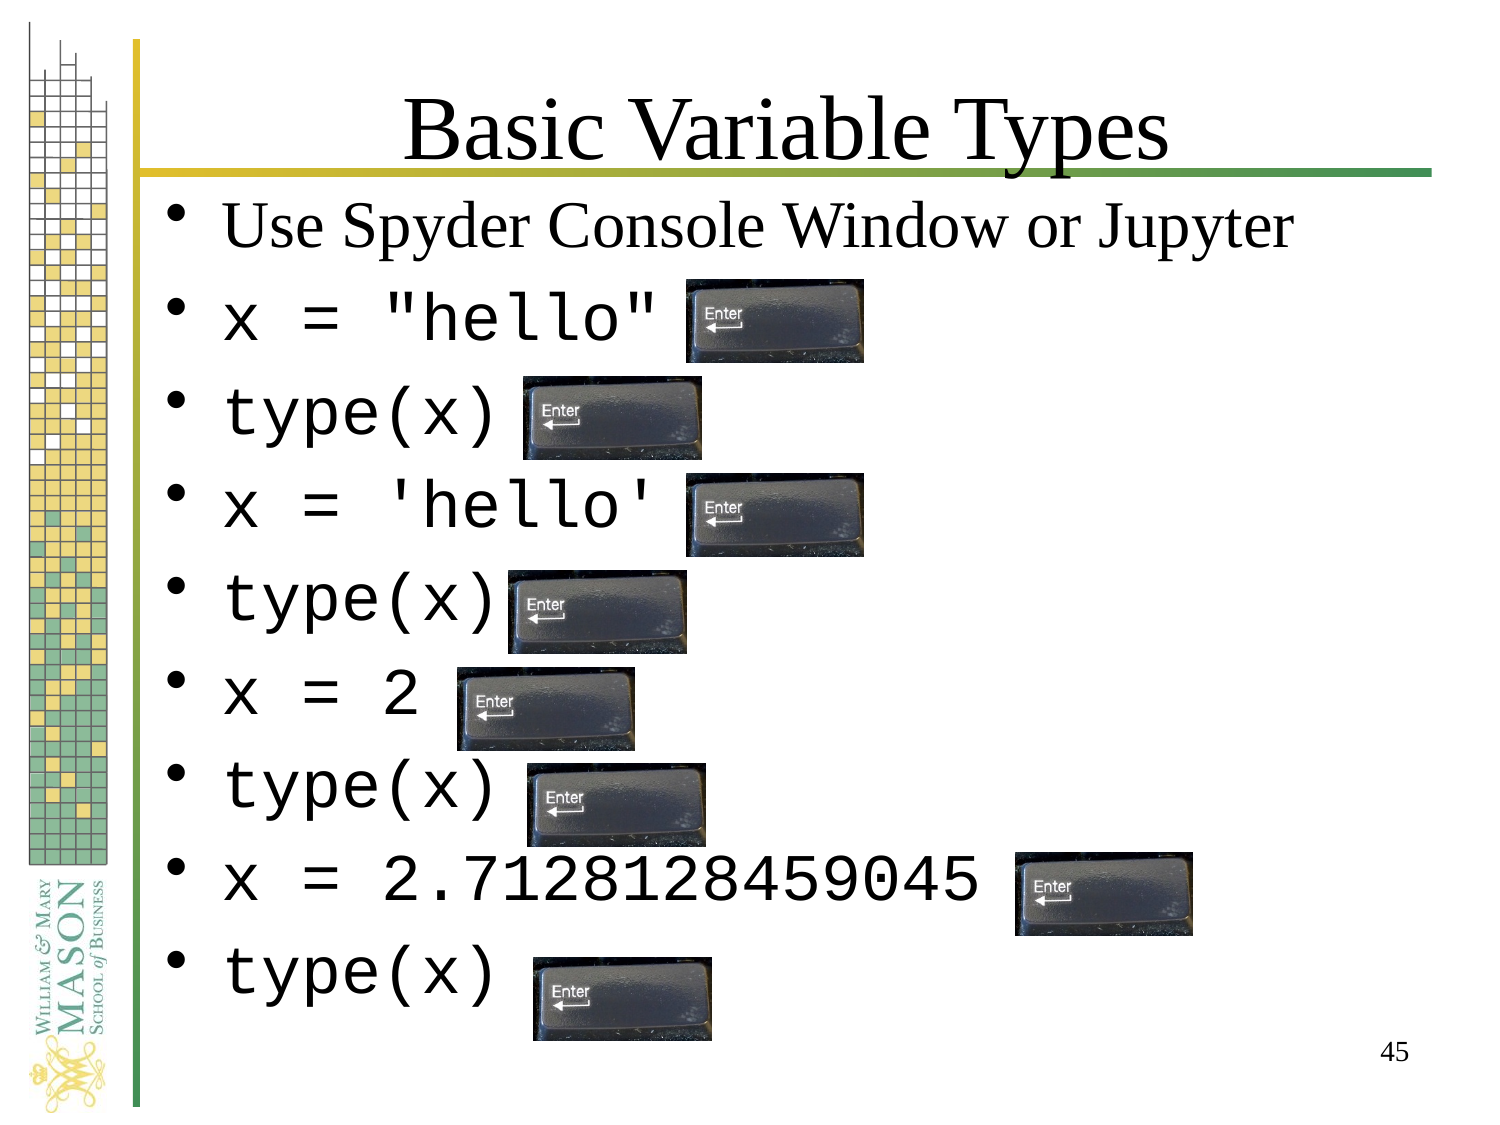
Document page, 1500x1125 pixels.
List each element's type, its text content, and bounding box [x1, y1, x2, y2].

picture [456, 666, 635, 751]
picture [1015, 852, 1194, 936]
picture [523, 376, 702, 460]
title Naming Variables [29, 879, 107, 1113]
list Use Spyder Console Window or Jupyter x = "hello" type(x) x = 'hello' type(x) x = 2 type(x) x = 2.7128128459045 type(x) [150, 173, 1425, 1005]
picture [533, 957, 712, 1041]
picture [685, 473, 864, 557]
picture [508, 569, 687, 654]
picture [527, 763, 706, 848]
title Basic Variable Types [150, 45, 1425, 173]
slide_number 45 [1048, 1024, 1426, 1103]
picture [685, 279, 864, 363]
